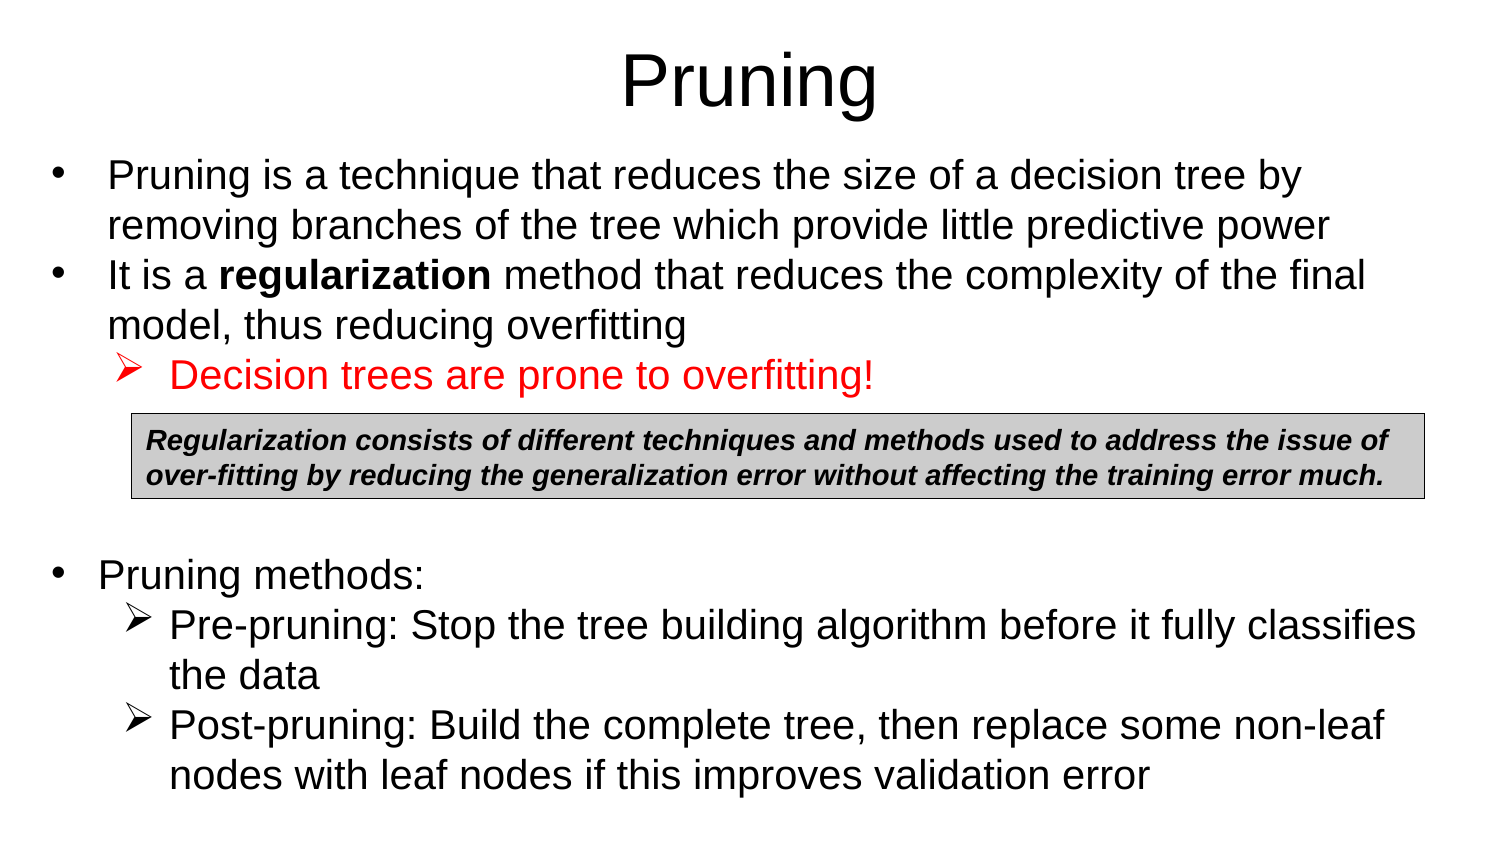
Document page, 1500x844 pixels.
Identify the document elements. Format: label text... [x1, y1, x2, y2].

text_box Pruning is a technique that reduces the size of a decision tree by removing branches of the tree which provide little predictive power It is a regularization method that reduces the complexity of the final model, thus reducing overfitting Decision trees are prone to overfitting! Pruning methods: Pre-pruning: Stop the tree building algorithm before it fully classifies the data Post-pruning: Build the complete tree, then replace some non-leaf nodes with leaf nodes if this improves validation error [36, 132, 1489, 781]
text_box Regularization consists of different techniques and methods used to address the issue of over-fitting by reducing the generalization error without affecting the training error much. [131, 413, 1425, 499]
text_box Pruning [29, 16, 1472, 133]
